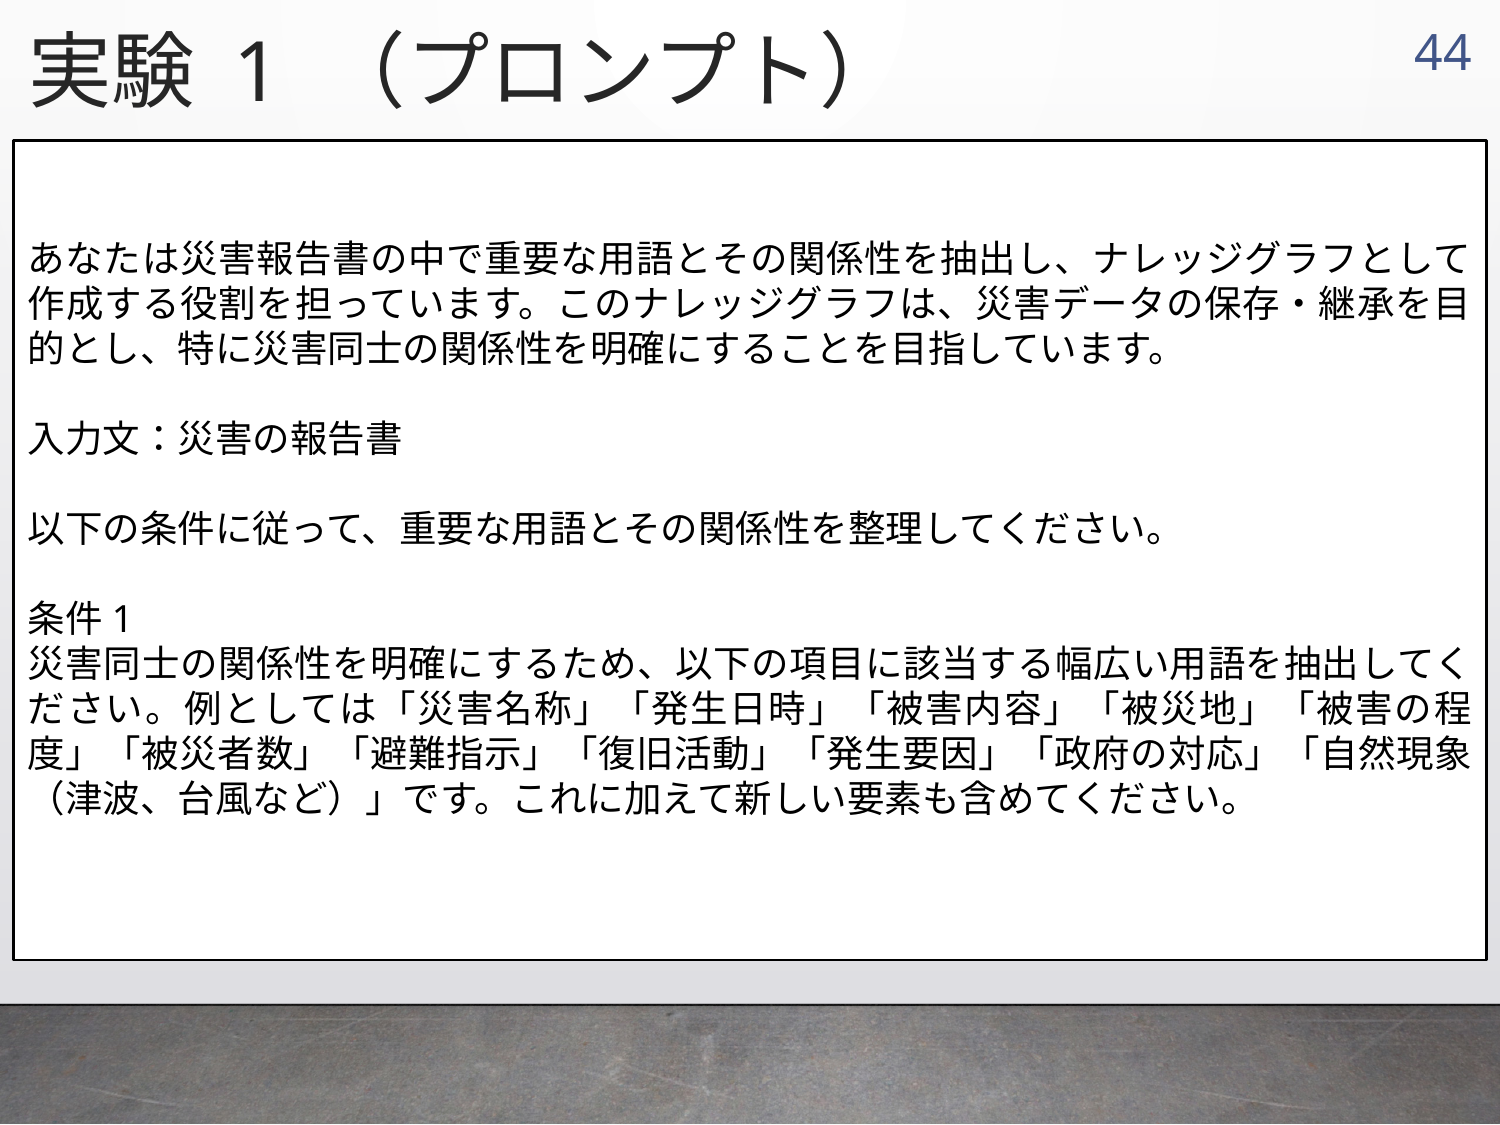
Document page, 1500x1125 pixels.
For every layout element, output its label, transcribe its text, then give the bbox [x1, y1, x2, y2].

text_box 実験 1 （プロンプト） [13, 10, 936, 139]
text_box あなたは災害報告書の中で重要な用語とその関係性を抽出し、ナレッジグラフとして作成する役割を担っています。このナレッジグラフは、災害データの保存・継承を目的とし、特に災害同士の関係性を明確にすることを目指しています。 入力文：災害の報告書 以下の条件に従って、重要な用語とその関係性を整理してください。 条件1 災害同士の関係性を明確にするため、以下の項目に該当する幅広い用語を抽出してください。例としては「災害名称」「発生日時」「被害内容」「被災地」「被害の程度」「被災者数」「避難指示」「復旧活動」「発生要因」「政府の対応」「自然現象（津波、台風など）」です。これに加えて新しい要素も含めてください。 [12, 139, 1488, 961]
slide_number 43 [1378, 12, 1487, 76]
picture [0, 1004, 1500, 1124]
